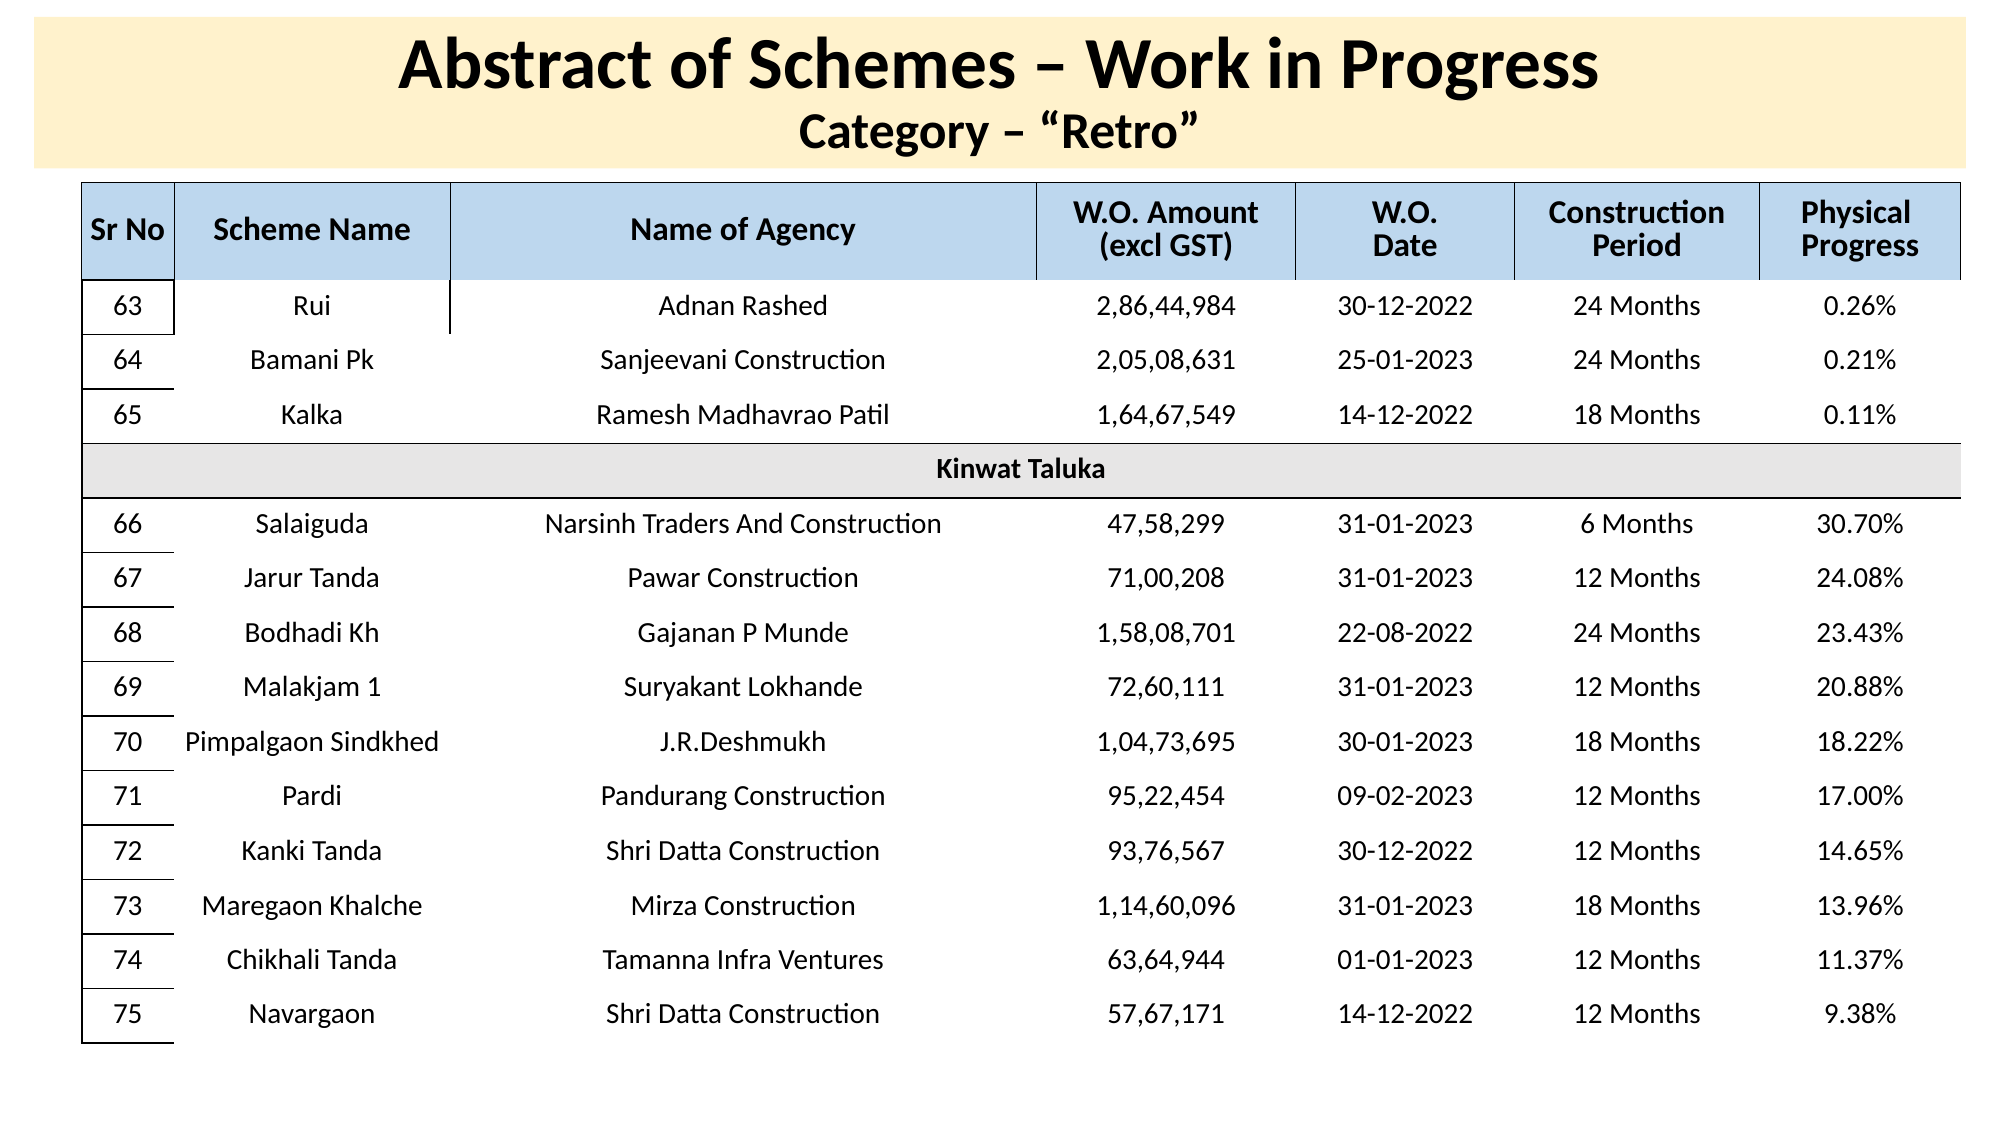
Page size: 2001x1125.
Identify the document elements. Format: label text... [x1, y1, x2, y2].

table_cell 24 Months [1515, 607, 1760, 661]
table_cell 57,67,171 [1036, 989, 1296, 1043]
table_cell 31-01-2023 [1296, 552, 1515, 607]
table_cell Bamani Pk [174, 334, 450, 389]
table_cell Sanjeevani Construction [450, 334, 1036, 389]
table_cell 0.11% [1760, 389, 1961, 443]
table_cell 09-02-2023 [1296, 770, 1515, 825]
table_cell Navargaon [174, 989, 450, 1043]
table_cell 31-01-2023 [1296, 880, 1515, 934]
table_header Rui [175, 280, 449, 334]
table_cell 17.00% [1760, 770, 1961, 825]
table_cell 23.43% [1760, 607, 1961, 661]
table_cell 24 Months [1515, 334, 1760, 389]
table_header Scheme Name [175, 183, 450, 280]
table_cell 95,22,454 [1036, 770, 1296, 825]
table_cell 67 [83, 553, 174, 606]
table_cell 63,64,944 [1036, 934, 1296, 989]
table_cell Shri Datta Construction [450, 825, 1036, 880]
table_cell 18 Months [1515, 880, 1760, 934]
table_cell 24.08% [1760, 552, 1961, 607]
title Abstract of Schemes – Work in Progress Category – “Retro” [34, 16, 1966, 169]
table_cell 93,76,567 [1036, 825, 1296, 880]
table_cell 1,58,08,701 [1036, 607, 1296, 661]
table_cell 18 Months [1515, 389, 1760, 443]
table_cell 14.65% [1760, 825, 1961, 880]
table_cell 01-01-2023 [1296, 934, 1515, 989]
table_header 0.26% [1760, 280, 1961, 334]
table_cell 18 Months [1515, 716, 1760, 770]
table_cell 25-01-2023 [1296, 334, 1515, 389]
table_cell Kinwat Taluka [83, 444, 1961, 497]
table_cell 12 Months [1515, 989, 1760, 1043]
table_header Physical Progress [1760, 183, 1960, 280]
table_cell 11.37% [1760, 934, 1961, 989]
table_cell 2,05,08,631 [1036, 334, 1296, 389]
table_cell 68 [83, 608, 174, 661]
table_cell Pawar Construction [450, 552, 1036, 607]
table_cell 1,64,67,549 [1036, 389, 1296, 443]
table_cell 6 Months [1515, 499, 1760, 552]
table_cell 22-08-2022 [1296, 607, 1515, 661]
table_cell Jarur Tanda [174, 552, 450, 607]
table_cell 30.70% [1760, 499, 1961, 552]
table_cell 72,60,111 [1036, 661, 1296, 716]
table_cell Tamanna Infra Ventures [450, 934, 1036, 989]
table_header Sr No [82, 183, 174, 279]
table_cell 1,14,60,096 [1036, 880, 1296, 934]
table_cell 64 [83, 335, 174, 388]
table_cell 74 [83, 935, 174, 988]
table_cell 31-01-2023 [1296, 499, 1515, 552]
table_cell 66 [83, 499, 174, 552]
table_header Name of Agency [451, 183, 1036, 280]
table_cell 0.21% [1760, 334, 1961, 389]
table_cell 12 Months [1515, 552, 1760, 607]
table_cell 71 [83, 771, 174, 824]
table_cell 47,58,299 [1036, 499, 1296, 552]
table_cell Kalka [174, 389, 450, 443]
table_cell 9.38% [1760, 989, 1961, 1043]
table_cell 71,00,208 [1036, 552, 1296, 607]
table_cell Narsinh Traders And Construction [450, 499, 1036, 552]
table_cell Pimpalgaon Sindkhed [174, 716, 450, 770]
table_header W.O. Amount (excl GST) [1037, 183, 1295, 280]
table_cell 31-01-2023 [1296, 661, 1515, 716]
table_cell 13.96% [1760, 880, 1961, 934]
table_cell 12 Months [1515, 934, 1760, 989]
table_cell Pandurang Construction [450, 770, 1036, 825]
table_cell 18.22% [1760, 716, 1961, 770]
table_cell 70 [83, 717, 174, 770]
table_cell 12 Months [1515, 770, 1760, 825]
table_cell 72 [83, 826, 174, 879]
table_cell 30-12-2022 [1296, 825, 1515, 880]
table_header Adnan Rashed [451, 280, 1036, 334]
table_cell 65 [83, 390, 174, 443]
table_cell 69 [83, 662, 174, 715]
table_cell Shri Datta Construction [450, 989, 1036, 1043]
table_cell 20.88% [1760, 661, 1961, 716]
table_cell Mirza Construction [450, 880, 1036, 934]
table_header W.O. Date [1296, 183, 1514, 280]
table_header 30-12-2022 [1296, 280, 1515, 334]
table_cell Malakjam 1 [174, 661, 450, 716]
table_cell Bodhadi Kh [174, 607, 450, 661]
table_cell Suryakant Lokhande [450, 661, 1036, 716]
table_header 63 [83, 281, 173, 334]
table_cell Chikhali Tanda [174, 934, 450, 989]
table_cell Ramesh Madhavrao Patil [450, 389, 1036, 443]
table_cell Kanki Tanda [174, 825, 450, 880]
table_cell 75 [83, 989, 174, 1042]
table_cell 30-01-2023 [1296, 716, 1515, 770]
table_header 24 Months [1515, 280, 1760, 334]
table_cell 1,04,73,695 [1036, 716, 1296, 770]
table_cell 73 [83, 880, 174, 933]
table_cell 12 Months [1515, 825, 1760, 880]
table_header 2,86,44,984 [1036, 280, 1296, 334]
table_cell 14-12-2022 [1296, 389, 1515, 443]
table_cell Pardi [174, 770, 450, 825]
table_cell Maregaon Khalche [174, 880, 450, 934]
table_cell 12 Months [1515, 661, 1760, 716]
table_cell Gajanan P Munde [450, 607, 1036, 661]
table_cell 14-12-2022 [1296, 989, 1515, 1043]
table_cell J.R.Deshmukh [450, 716, 1036, 770]
table_header Construction Period [1515, 183, 1759, 280]
table_cell Salaiguda [174, 499, 450, 552]
